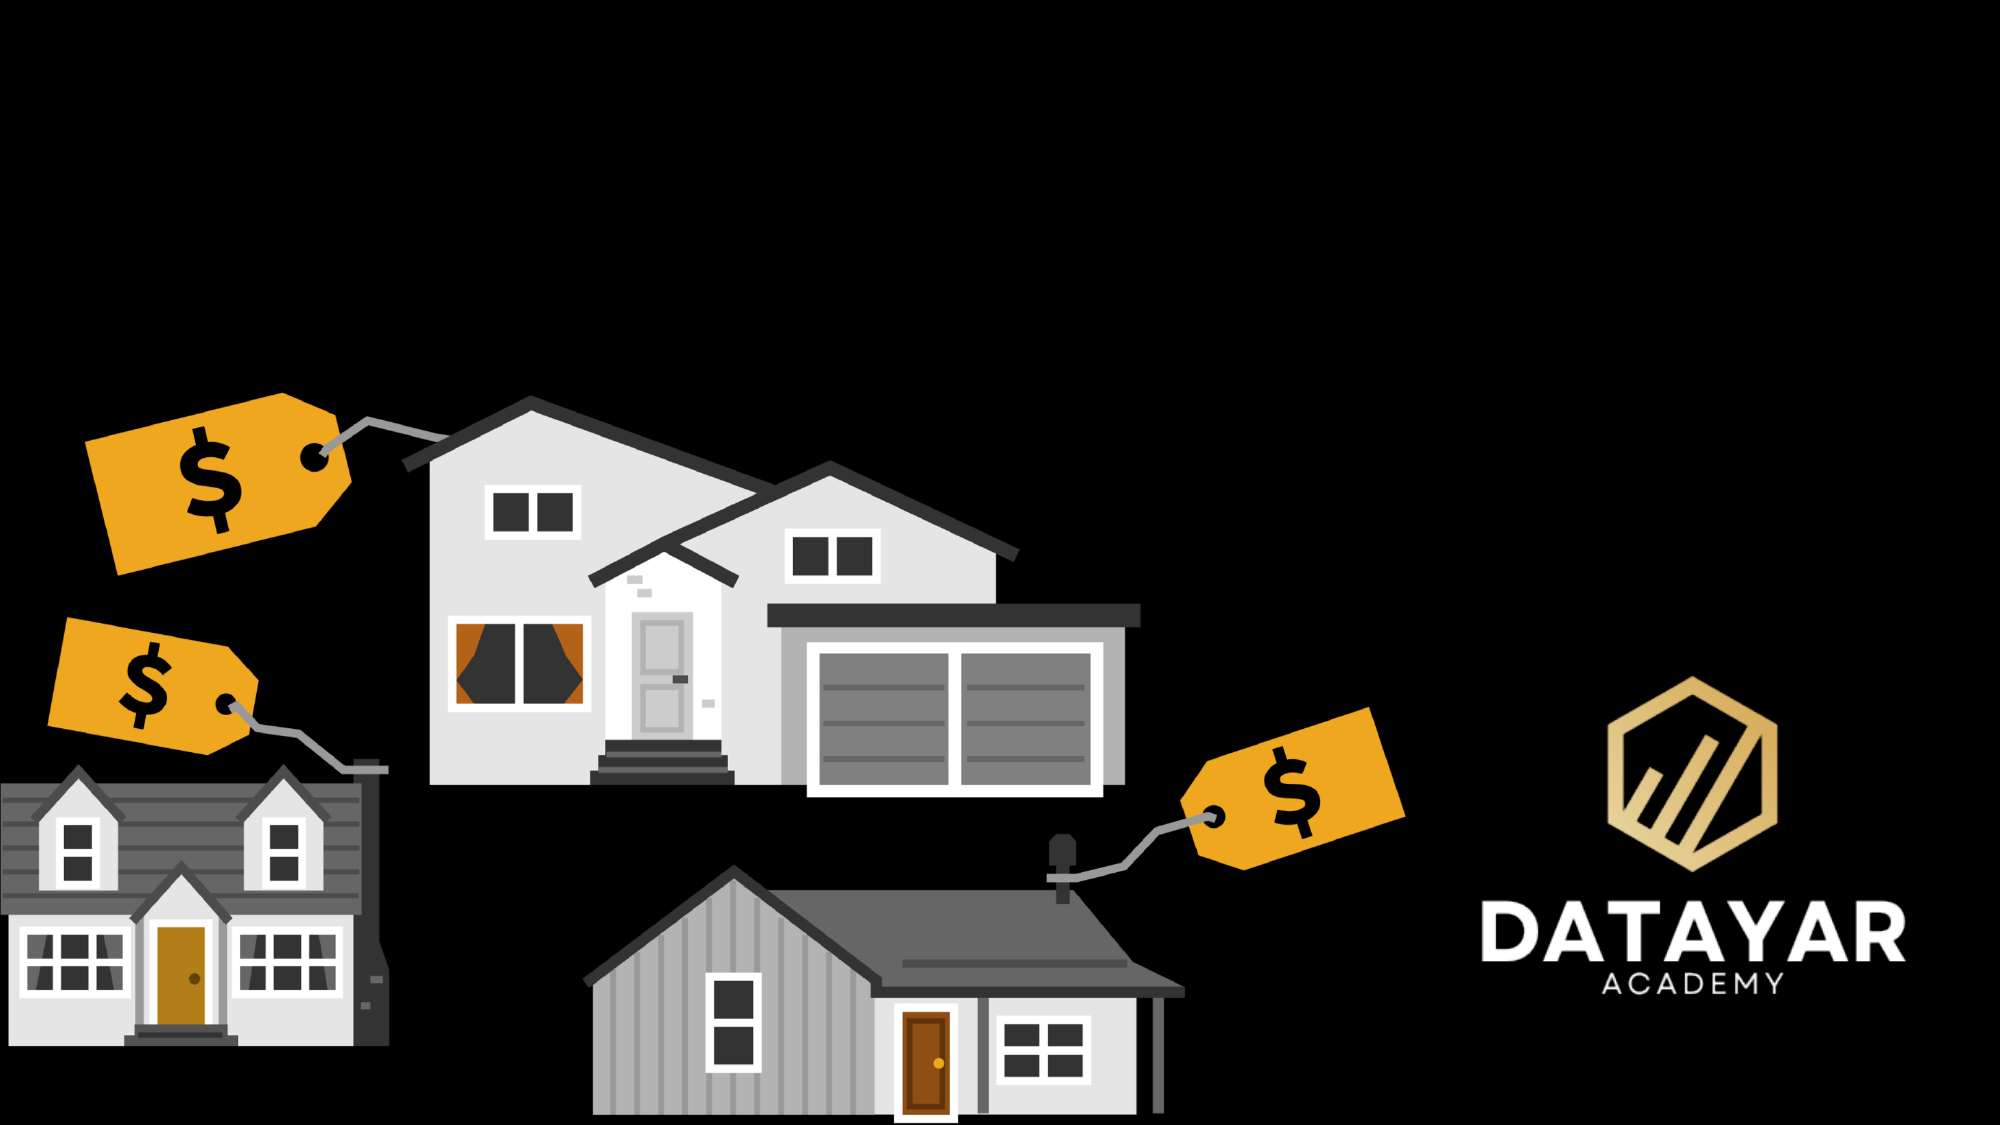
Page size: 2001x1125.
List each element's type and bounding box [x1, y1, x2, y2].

picture [0, 388, 2000, 1125]
